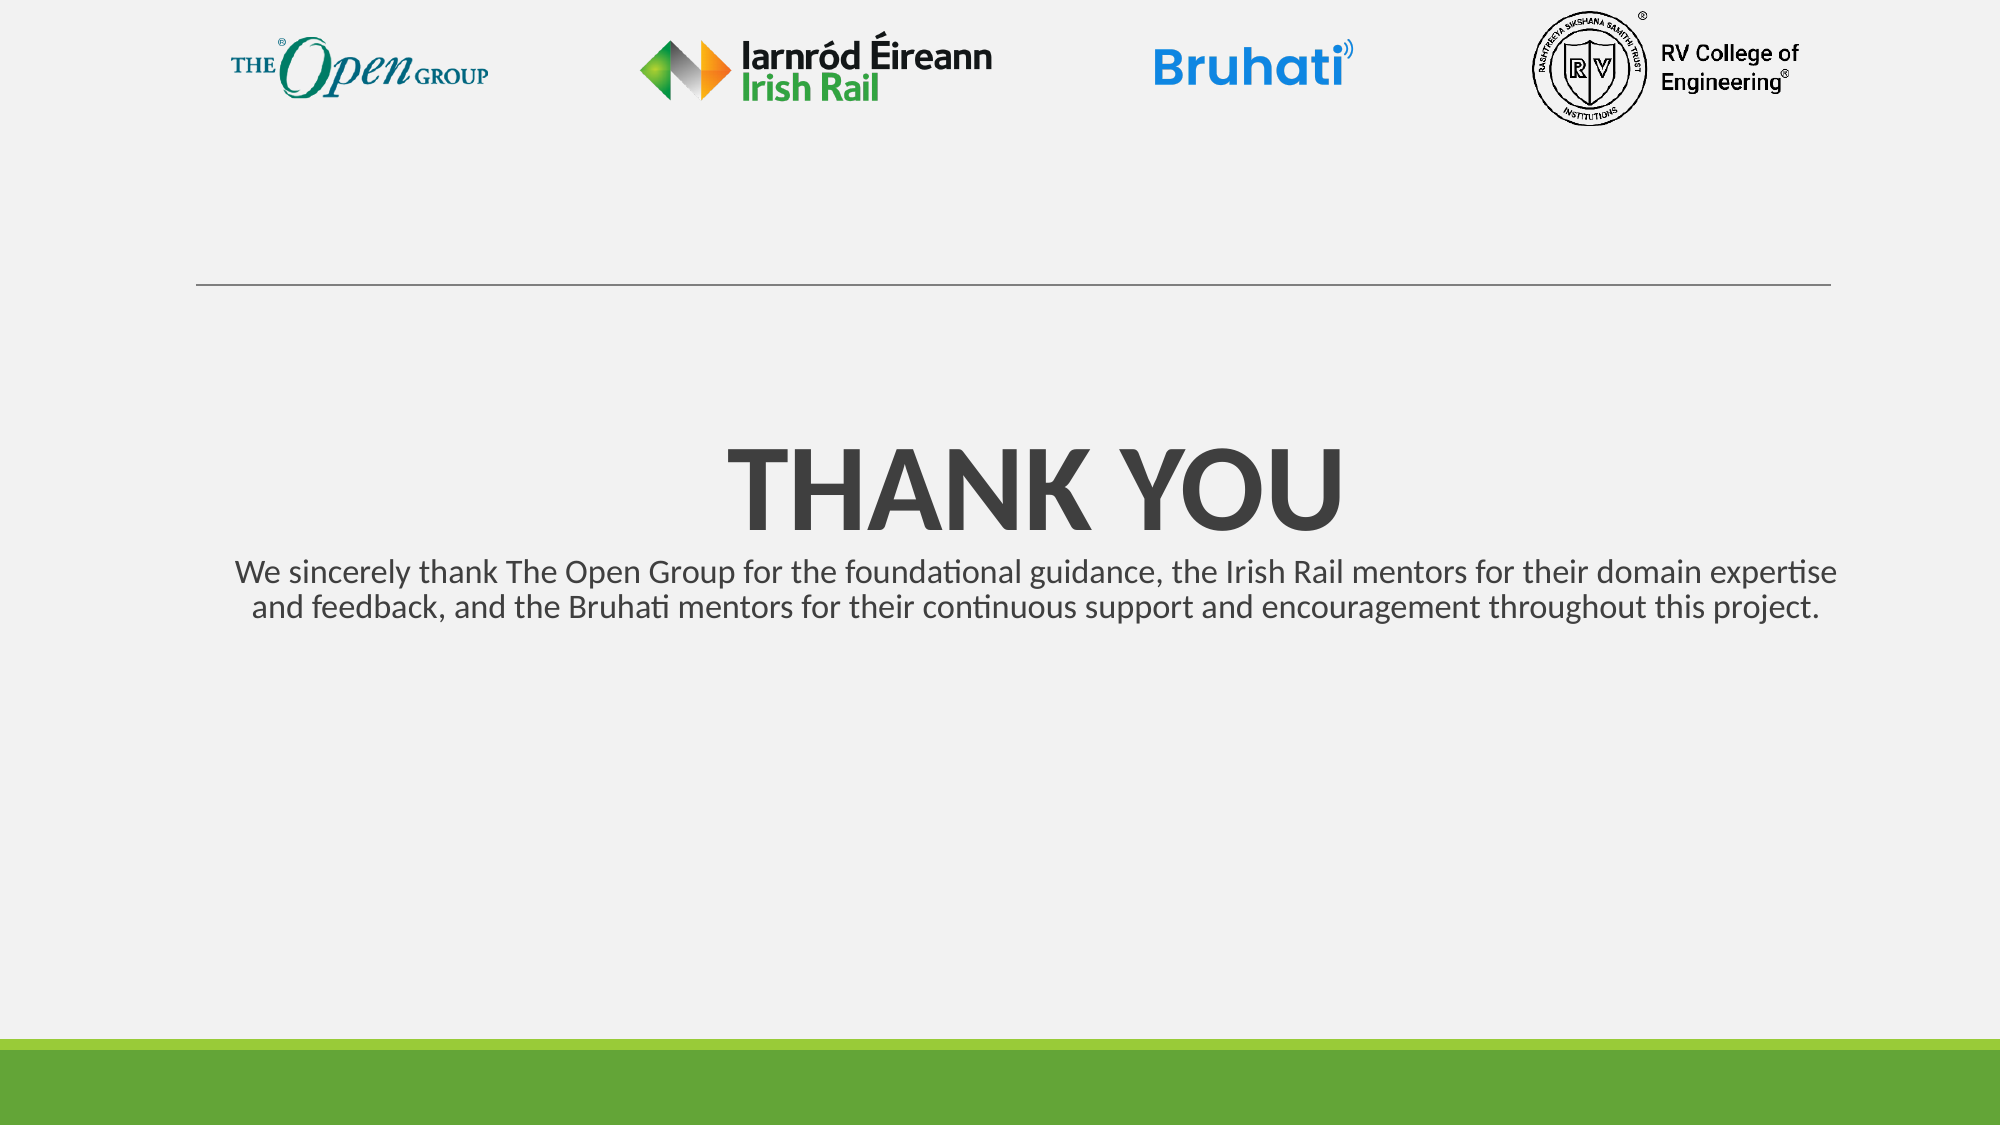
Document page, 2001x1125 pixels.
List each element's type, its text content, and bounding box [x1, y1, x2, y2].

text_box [211, 11, 1799, 126]
title THANK YOU We sincerely thank The Open Group for the foundational guidance, the Irish Rail mentors for their domain expertise and feedback, and the Bruhati mentors for their continuous support and encouragement throughout this project. [211, 421, 1862, 660]
